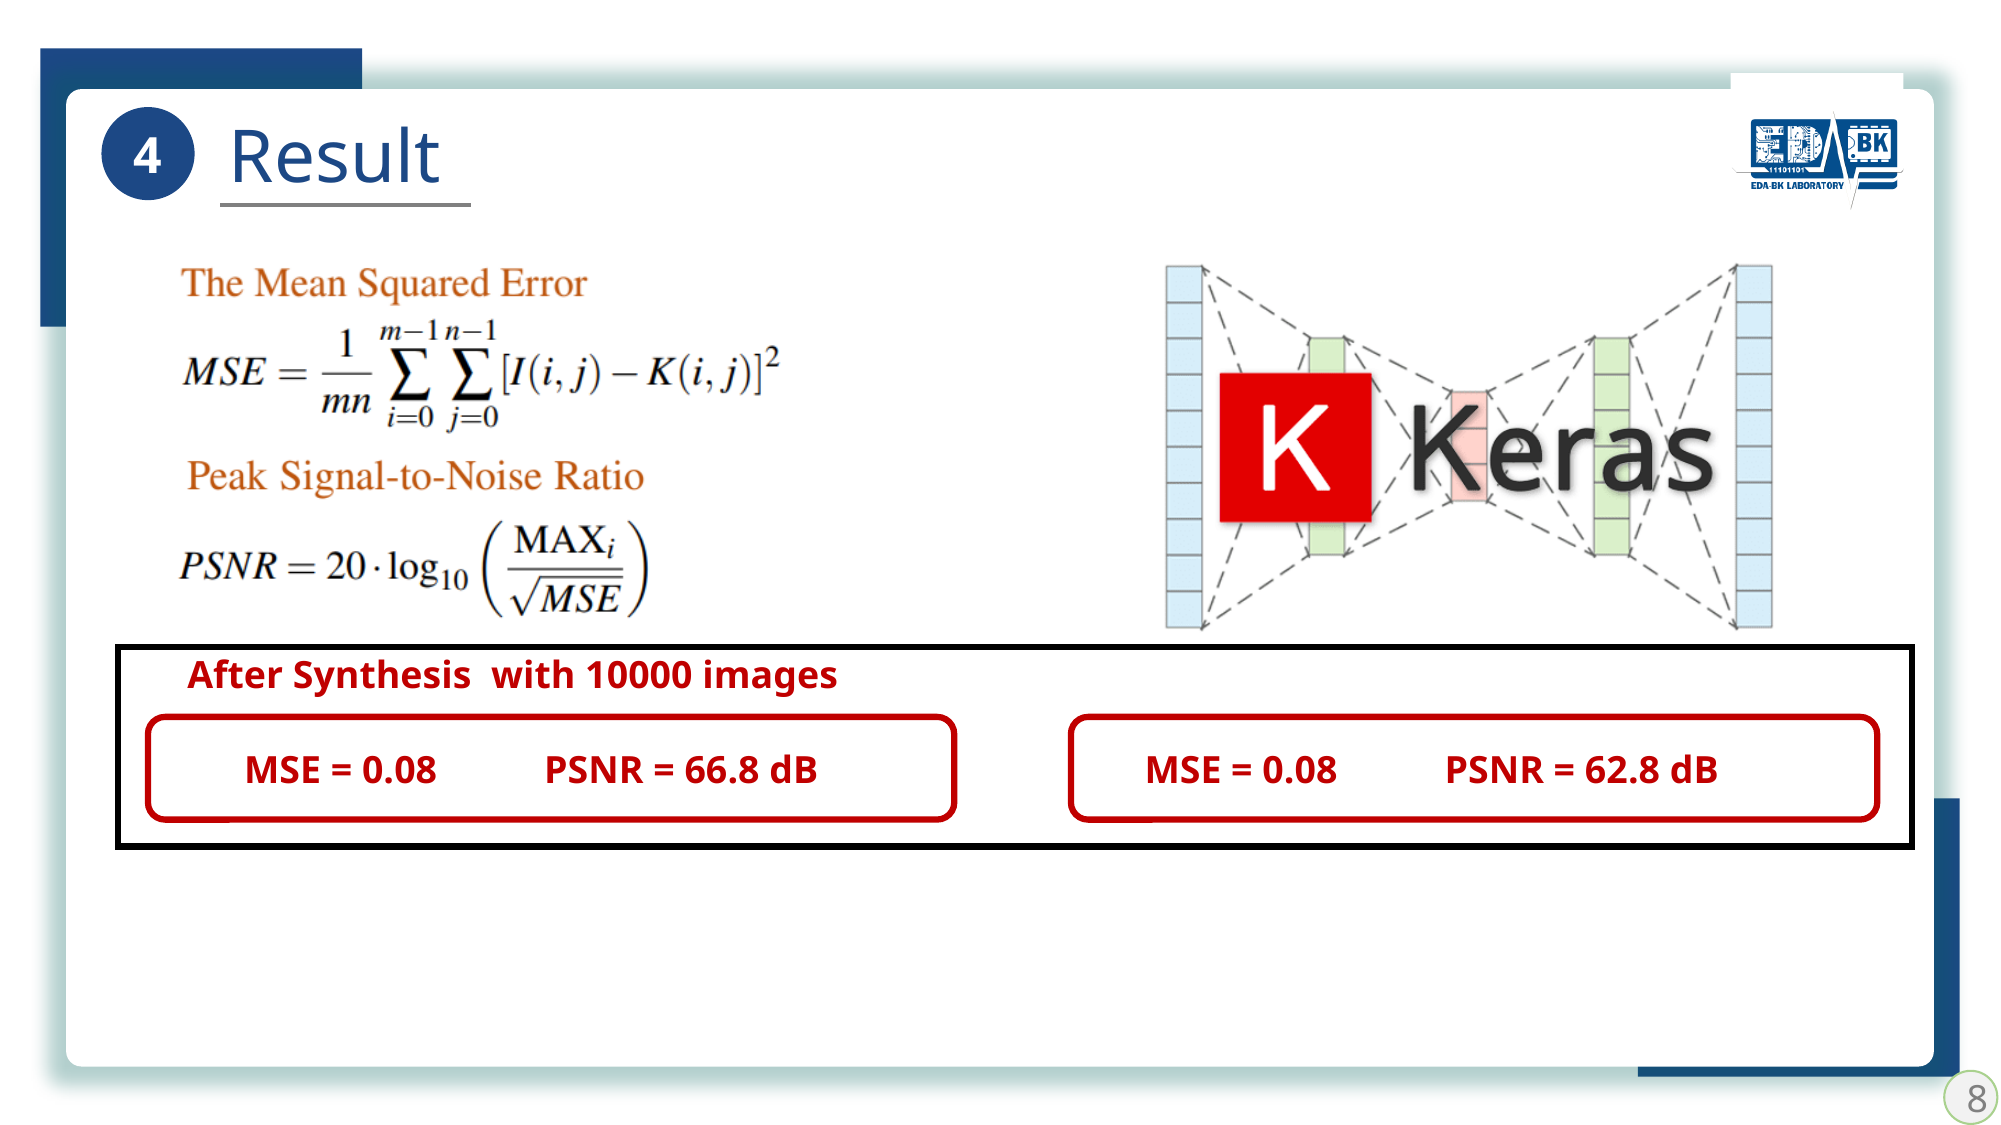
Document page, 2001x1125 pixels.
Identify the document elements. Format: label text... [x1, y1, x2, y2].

text_box Result [214, 101, 562, 205]
text_box 0.0 0.0 0.0 0.000976563 0.0517578 0.431641 0.737305 0.699219 0.40918 0.269531 0.145508 0.140625 0.12207 0.148438 0.100586 0.0458984 0.0234375 0.0351563 0.0458984 0.0136719 0.00488281 0.0 0.0 0.0 0.0 0.0 0.0 [65, 88, 1935, 1068]
picture [1145, 236, 1782, 655]
text_box 8 [1943, 1069, 1999, 1125]
picture [170, 253, 807, 509]
text_box [39, 47, 363, 75]
text_box 4 [100, 106, 196, 202]
picture [1730, 73, 1904, 215]
text_box [117, 646, 1913, 847]
picture [151, 513, 671, 642]
